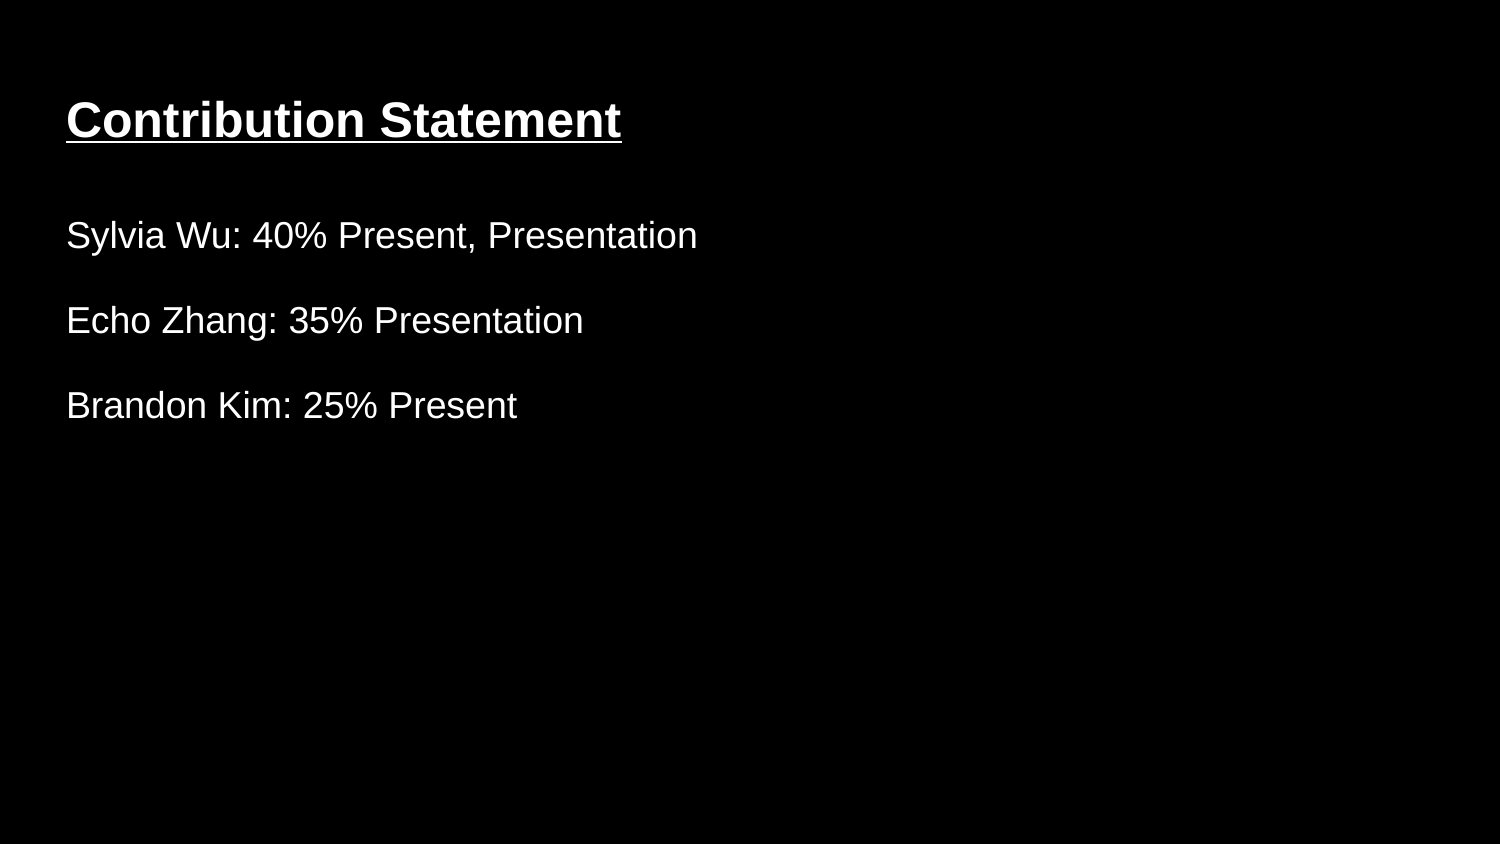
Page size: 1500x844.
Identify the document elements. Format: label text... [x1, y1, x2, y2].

title Contribution Statement [51, 72, 1449, 167]
list Sylvia Wu: 40% Present, Presentation Echo Zhang: 35% Presentation Brandon Kim: 25% Present [51, 189, 1449, 750]
